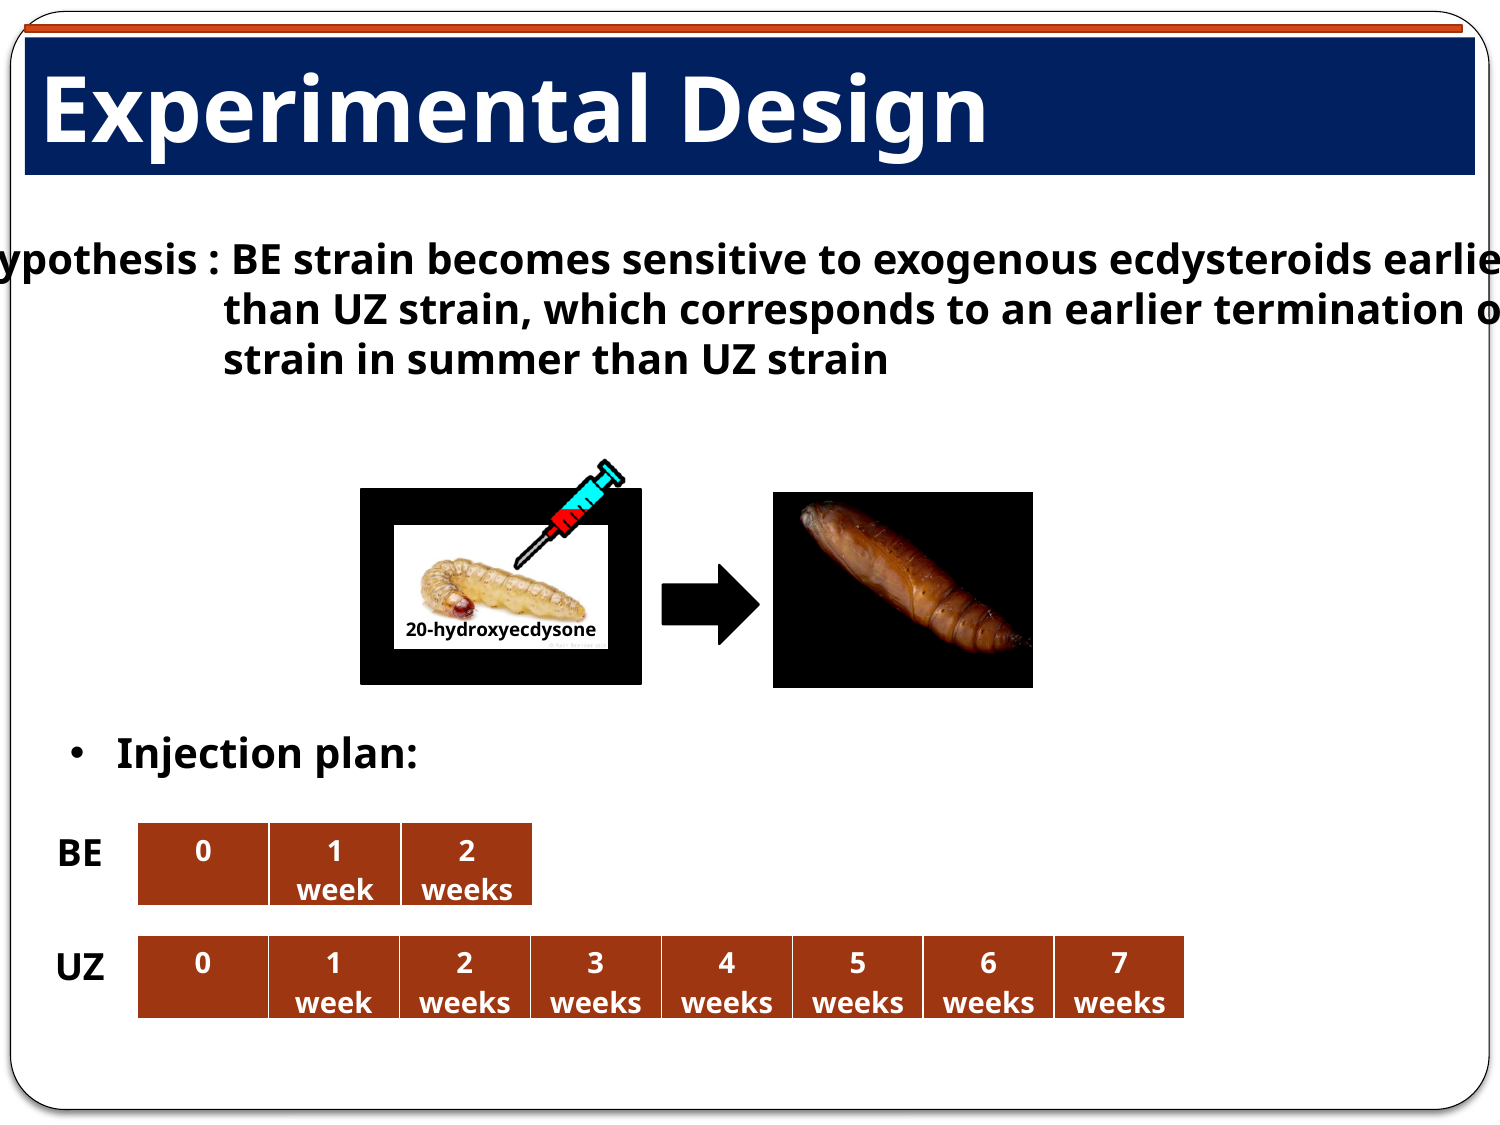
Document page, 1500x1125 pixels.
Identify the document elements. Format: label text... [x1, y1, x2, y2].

text_box BE [41, 821, 118, 882]
table_header 6 weeks [924, 936, 1053, 1018]
table_header 2 weeks [400, 936, 530, 1018]
text_box Injection plan: [55, 719, 434, 785]
table_header 0 [138, 823, 268, 905]
table_header 3 weeks [531, 936, 661, 1018]
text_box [360, 447, 1033, 688]
table_header 1 week [270, 823, 400, 905]
table_header 1 week [269, 936, 399, 1018]
table_header 5 weeks [793, 936, 922, 1018]
table_header 7 weeks [1055, 936, 1184, 1018]
text_box [24, 24, 1463, 33]
text_box UZ [40, 935, 120, 995]
text_box Experimental Design [24, 36, 1476, 176]
table_header 2 weeks [402, 823, 532, 905]
table_header 0 [138, 936, 268, 1018]
text_box Hypothesis : BE strain becomes sensitive to exogenous ecdysteroids earlier than UZ strain, which corresponds to an earlier termination of BE strain in summer than UZ strain [0, 224, 1500, 390]
table_header 4 weeks [662, 936, 792, 1018]
